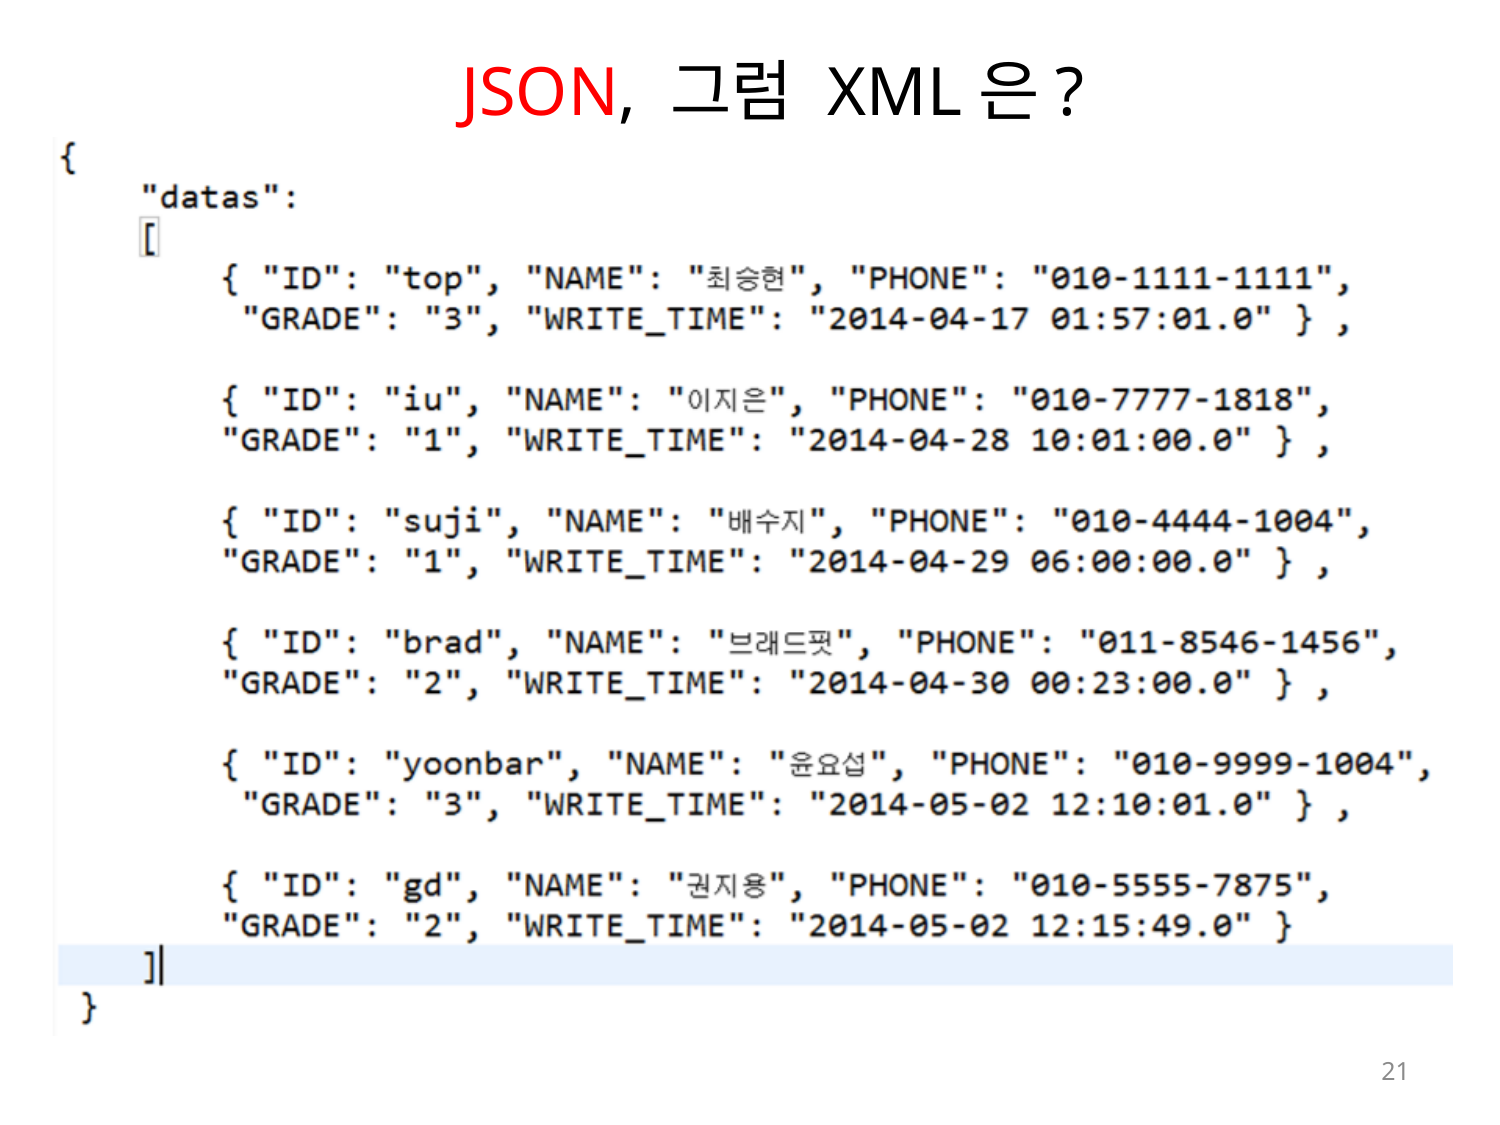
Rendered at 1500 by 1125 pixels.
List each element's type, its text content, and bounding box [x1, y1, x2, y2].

picture [47, 136, 1453, 1036]
text_box JSON, 그럼 XML은? [145, 41, 1400, 135]
slide_number 21 [1074, 1045, 1425, 1103]
